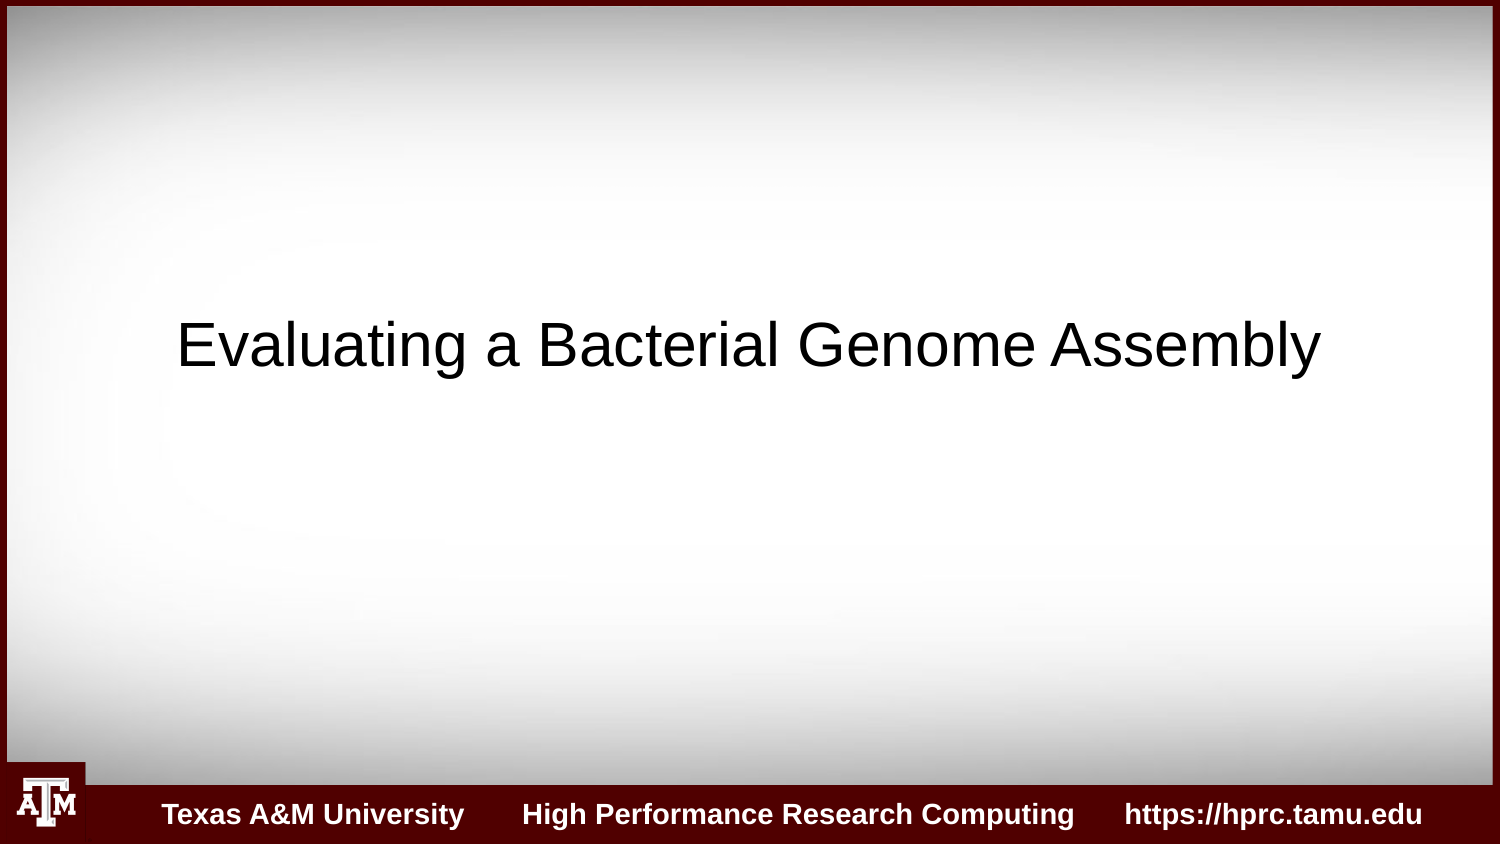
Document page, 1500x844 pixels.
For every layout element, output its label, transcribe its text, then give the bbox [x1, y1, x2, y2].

title Evaluating a Bacterial Genome Assembly [74, 271, 1425, 412]
picture [0, 6, 1493, 844]
